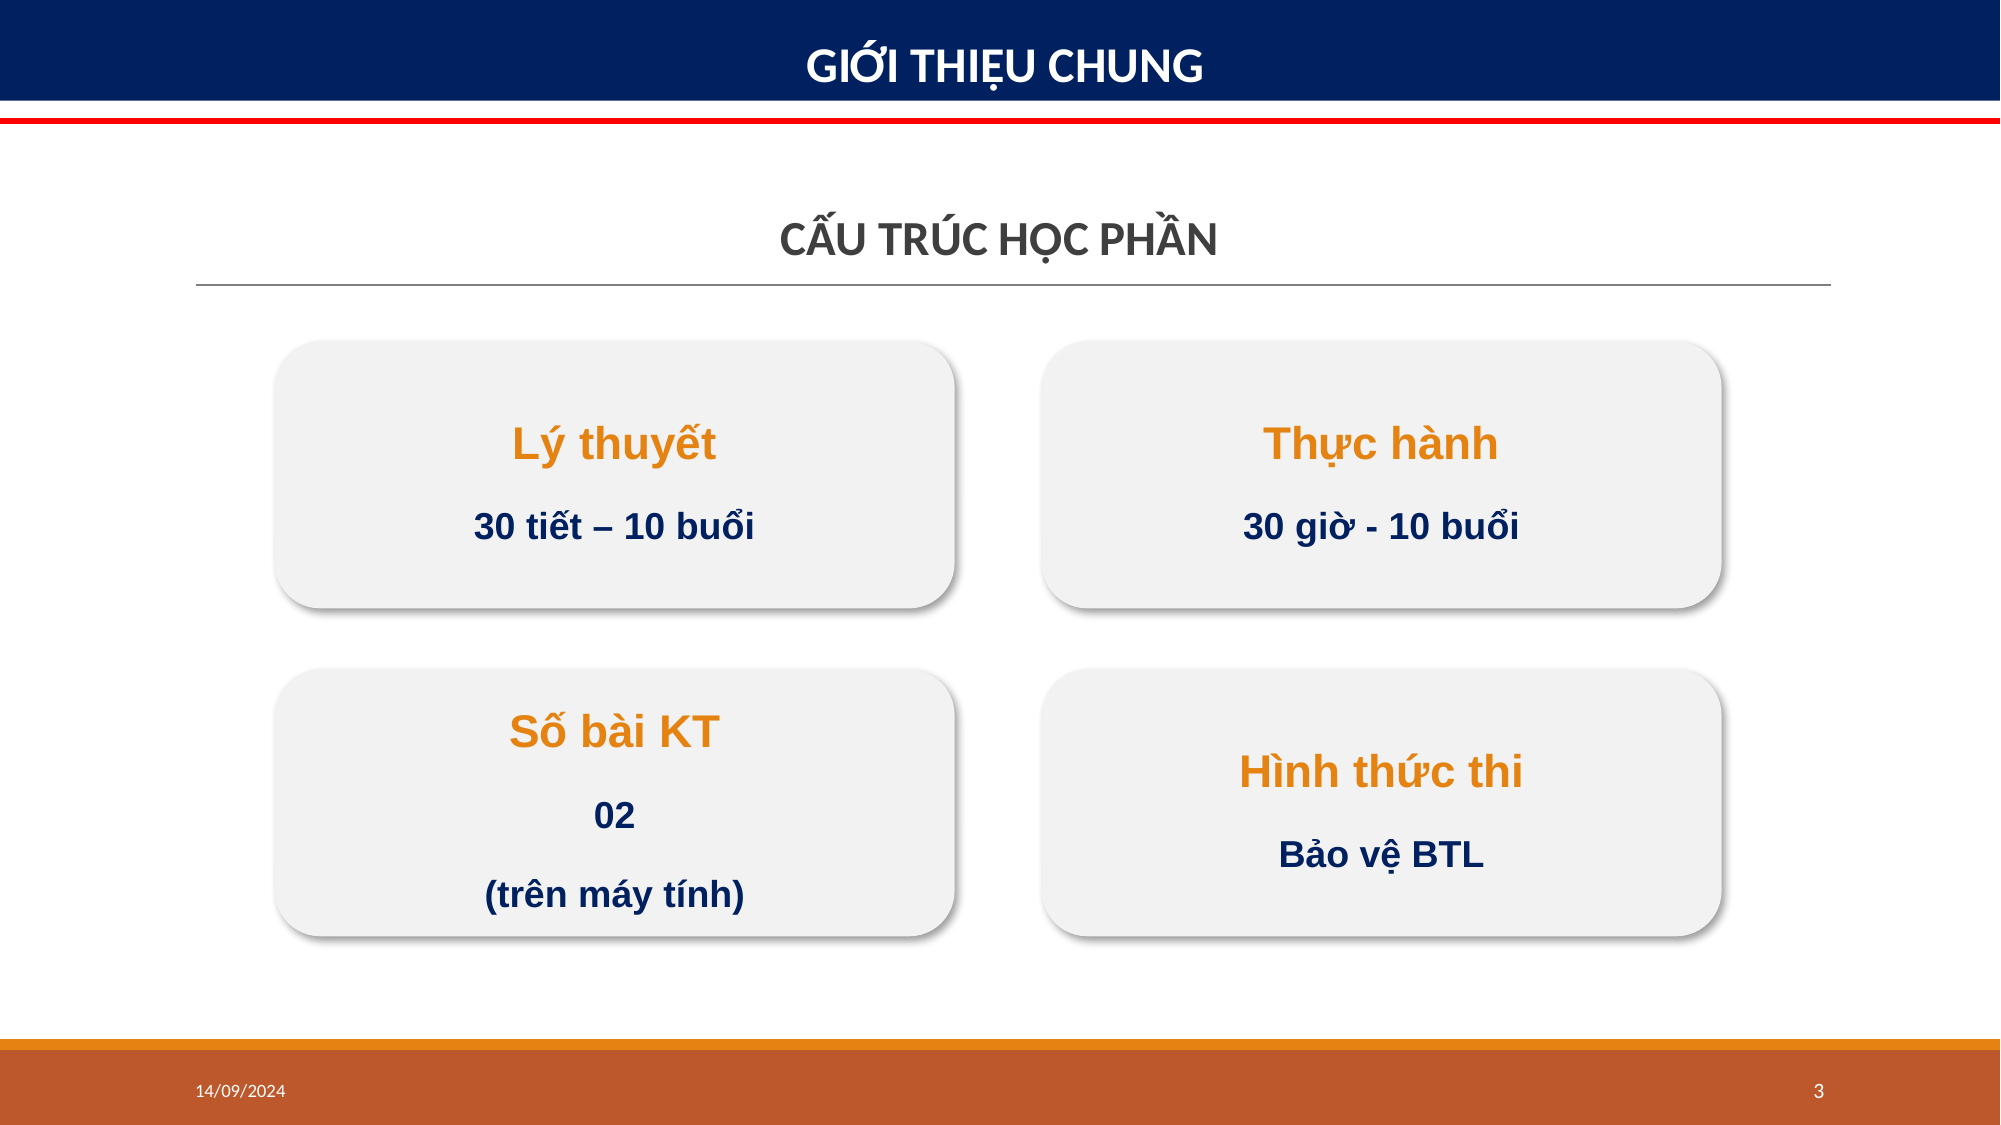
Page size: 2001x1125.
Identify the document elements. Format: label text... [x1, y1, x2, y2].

title GIỚI THIỆU CHUNG [0, 0, 2000, 101]
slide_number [180, 1059, 586, 1120]
text_box Thực hành 30 giờ - 10 buổi [1043, 342, 1721, 608]
text_box Lý thuyết 30 tiết – 10 buổi [276, 342, 954, 608]
text_box Hình thức thi Bảo vệ BTL [1043, 670, 1721, 936]
text_box Số bài KT 02 (trên máy tính) [276, 670, 954, 936]
text_box CẤU TRÚC HỌC PHẦN [559, 208, 1441, 274]
slide_number ‹#› [1624, 1059, 1840, 1120]
